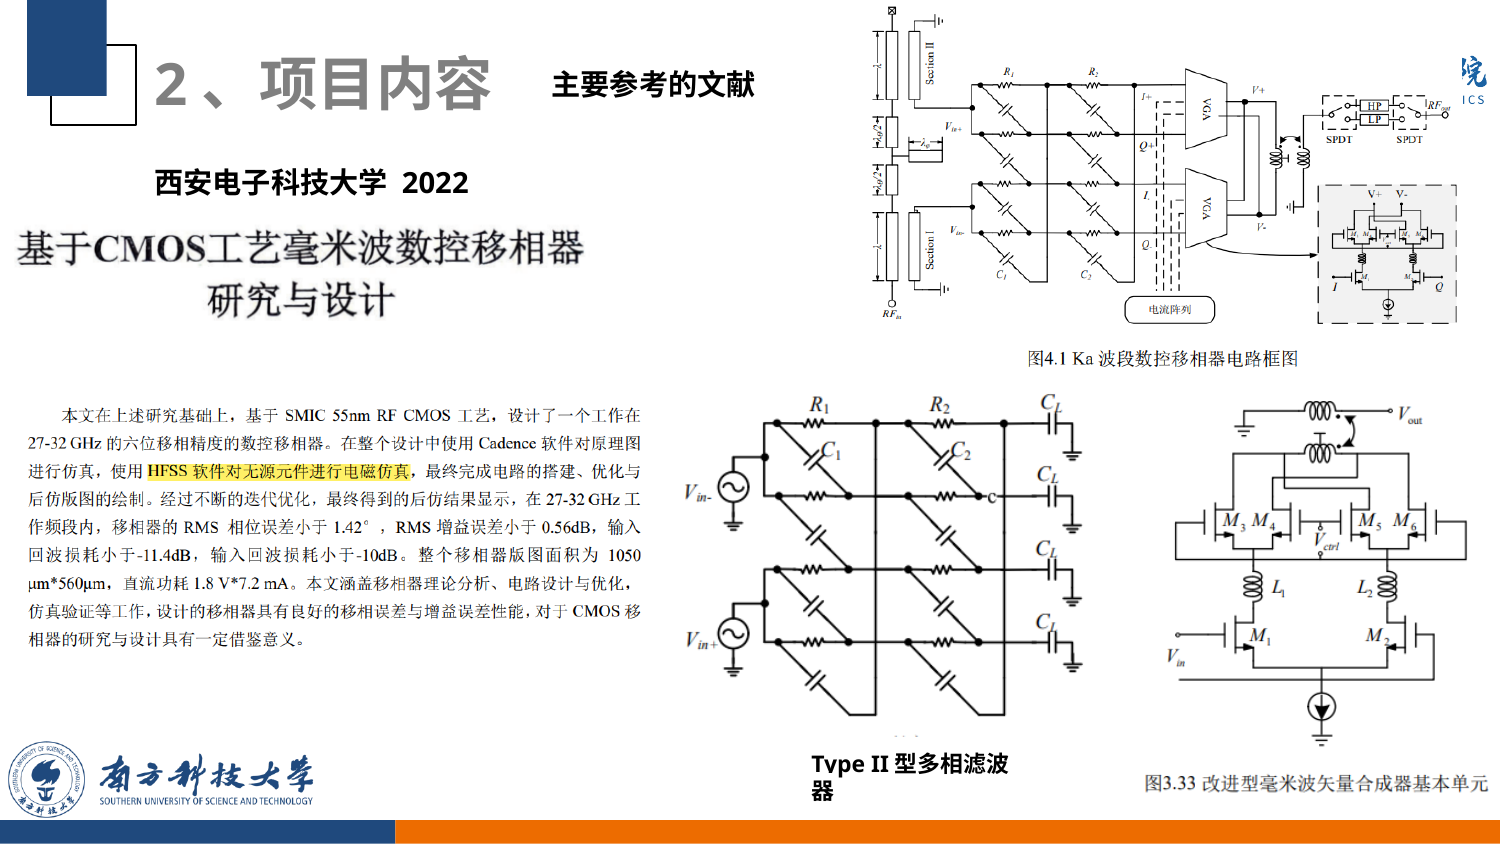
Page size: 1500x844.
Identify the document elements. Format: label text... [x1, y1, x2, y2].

text_box 主要参考的文献 [536, 58, 797, 109]
picture [0, 739, 320, 820]
picture [667, 382, 1095, 737]
text_box Type II型多相滤波器 [796, 745, 1036, 812]
text_box 西安电子科技大学 2022 [139, 156, 514, 205]
picture [835, 0, 1487, 375]
picture [19, 399, 646, 654]
title 2、项目内容 [139, 39, 830, 138]
picture [0, 206, 601, 331]
picture [1141, 399, 1492, 798]
